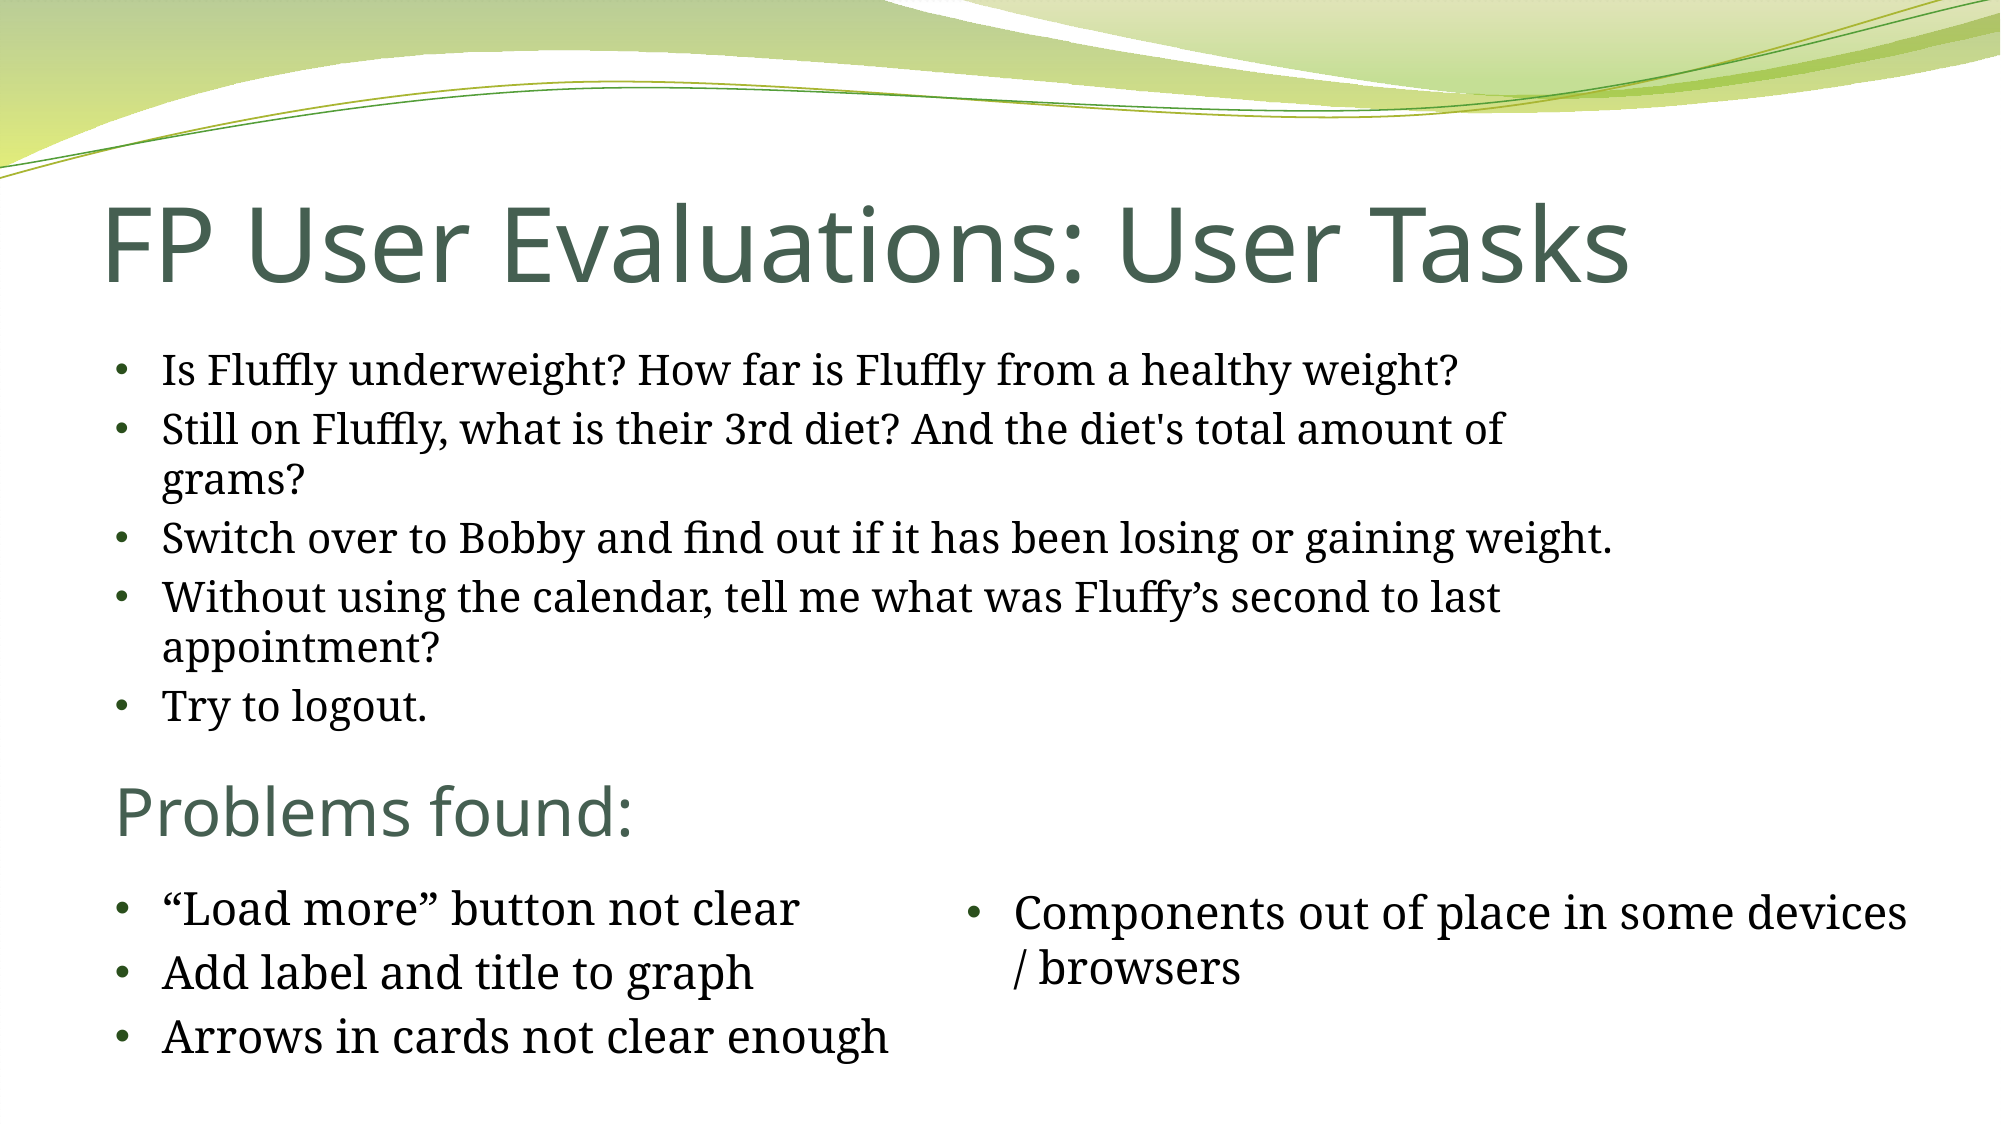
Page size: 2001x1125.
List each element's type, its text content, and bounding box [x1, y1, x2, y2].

title FP User Evaluations: User Tasks [99, 115, 1900, 303]
text_box Components out of place in some devices / browsers [951, 876, 1928, 1111]
list Is Fluffly underweight? How far is Fluffly from a healthy weight? Still on Fluffly, what is their 3rd diet? And the diet's total amount of grams? Switch over to Bobby and find out if it has been losing or gaining weight. Without using the calendar, tell me what was Fluffy’s second to last appointment? Try to logout. [99, 343, 1640, 784]
text_box “Load more” button not clear Add label and title to graph Arrows in cards not clear enough [99, 872, 929, 1125]
text_box Problems found: [99, 762, 1076, 857]
